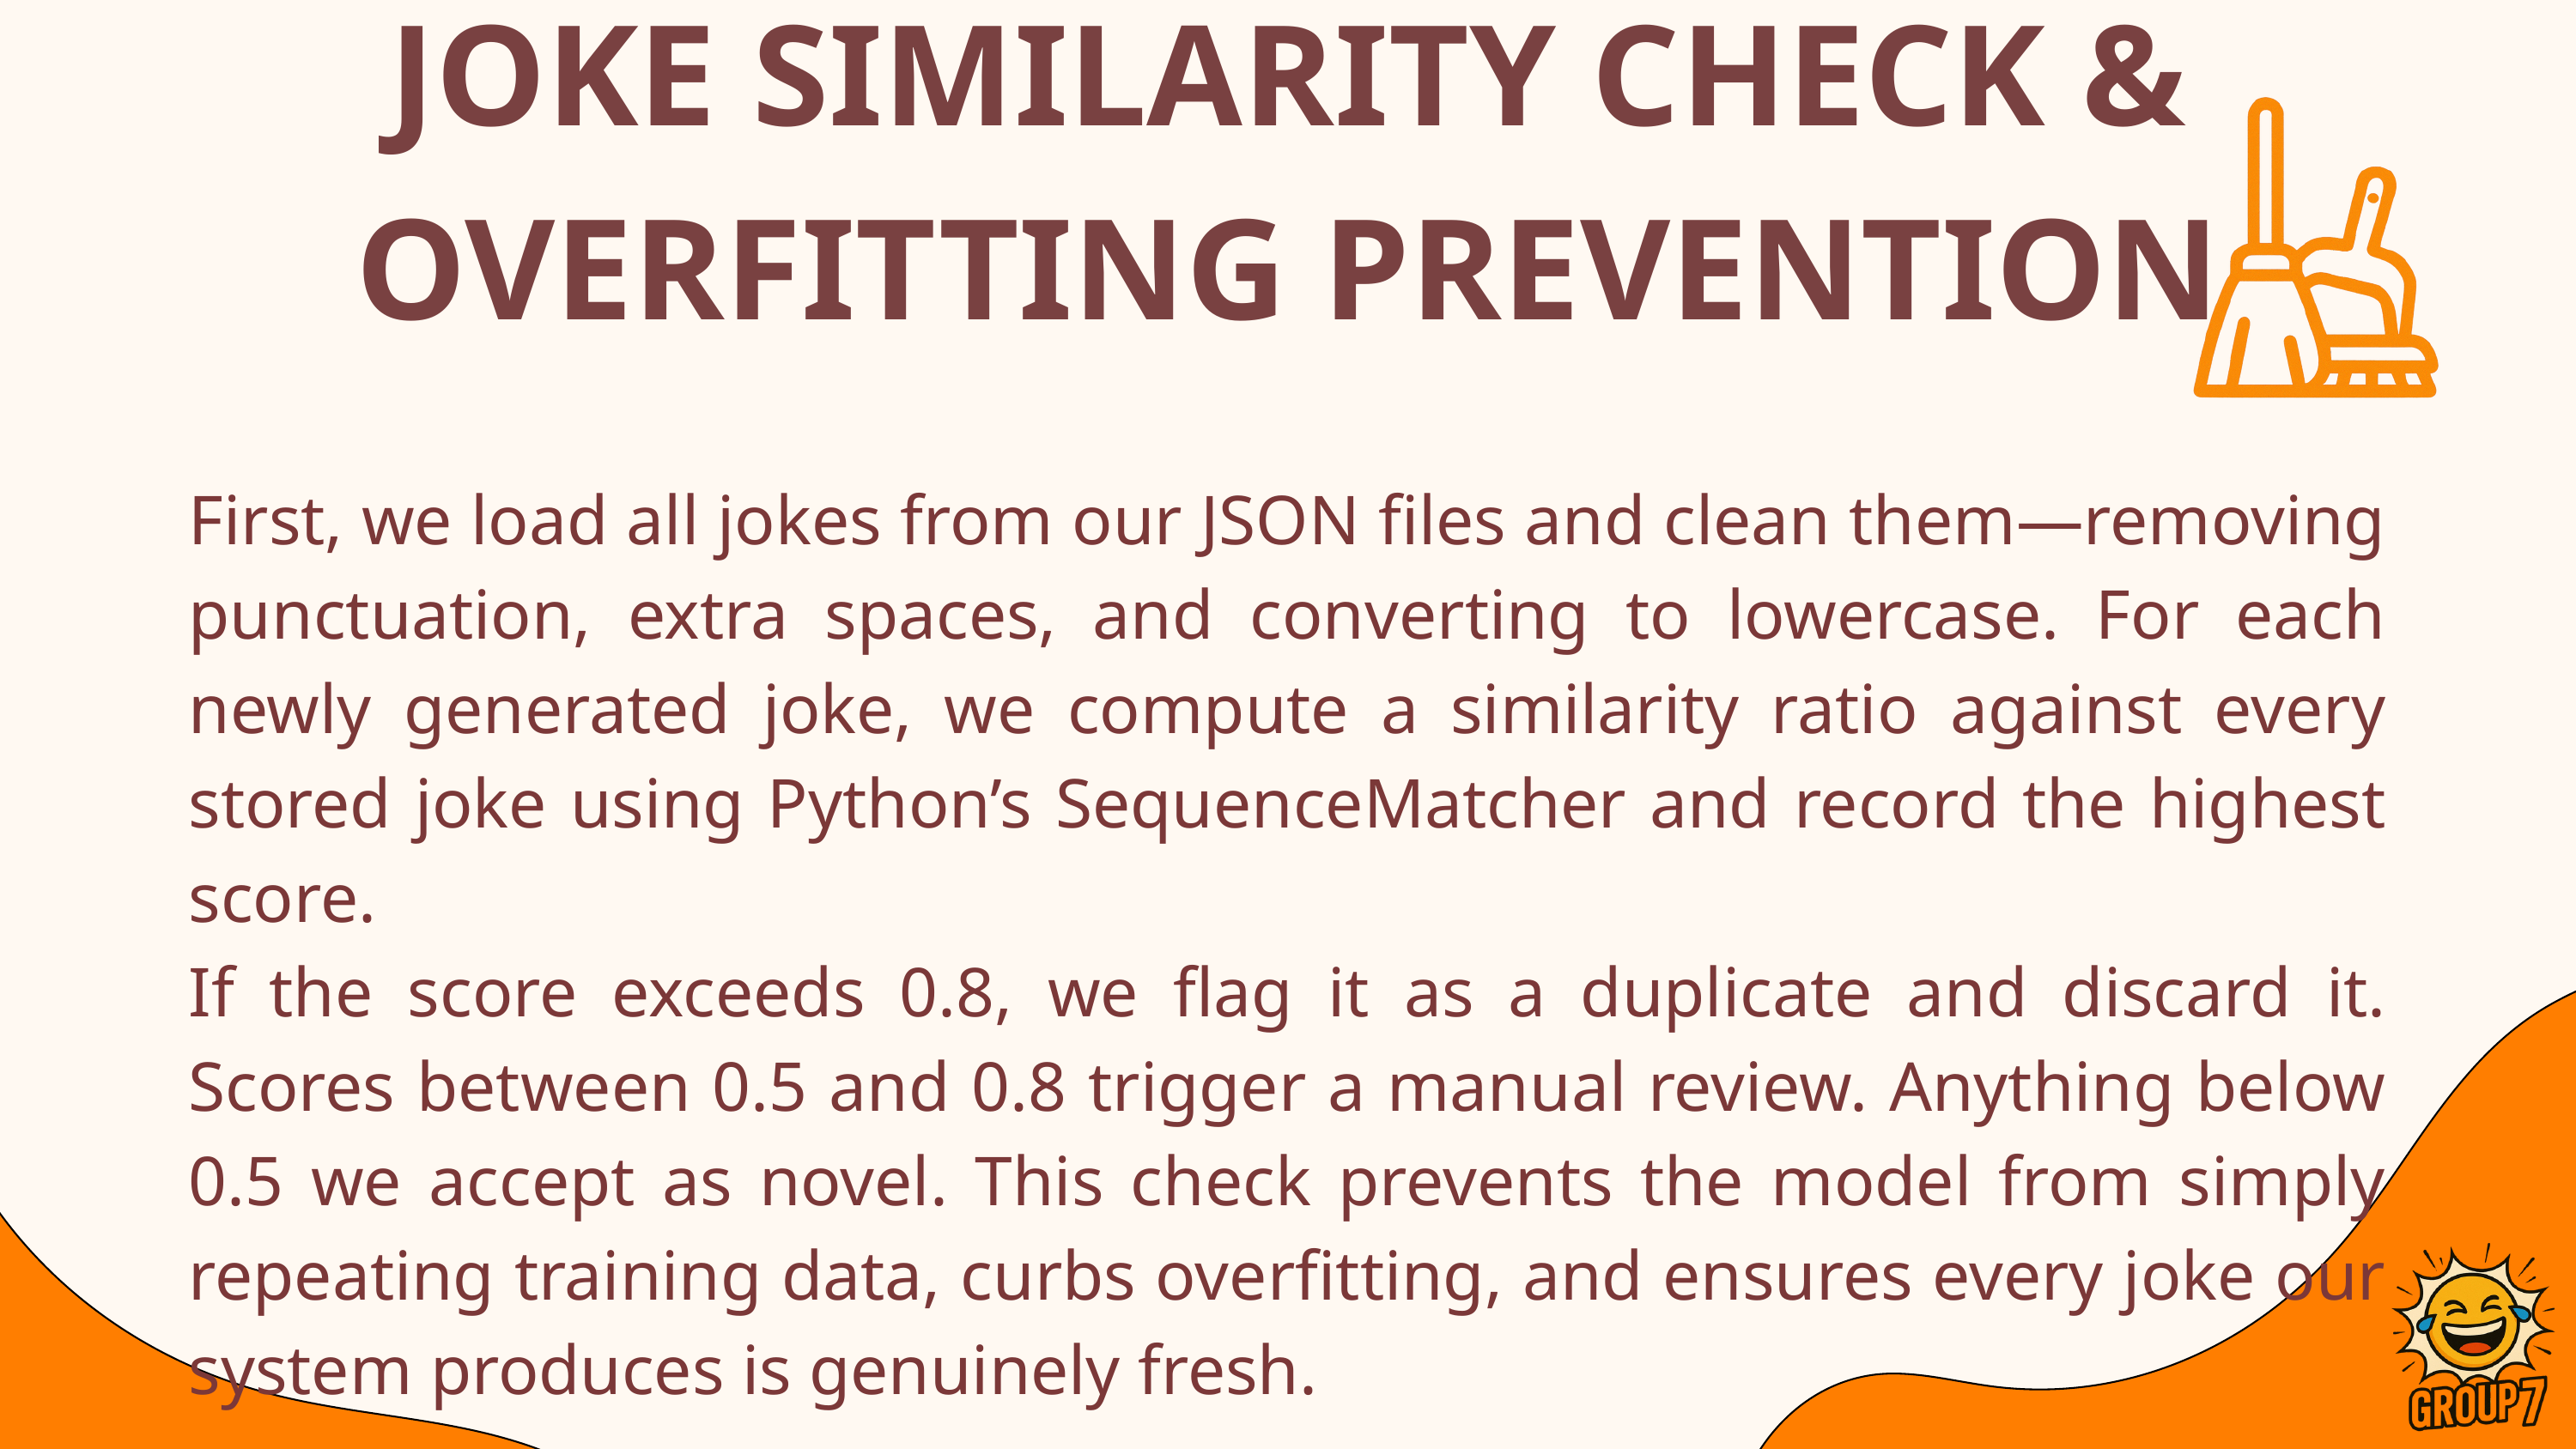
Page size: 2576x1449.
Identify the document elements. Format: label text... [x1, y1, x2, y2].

text_box [2105, 38, 2530, 464]
text_box First, we load all jokes from our JSON files and clean them—removing punctuation, extra spaces, and converting to lowercase. For each newly generated joke, we compute a similarity ratio against every stored joke using Python’s SequenceMatcher and record the highest score. If the score exceeds 0.8, we flag it as a duplicate and discard it. Scores between 0.5 and 0.8 trigger a manual review. Anything below 0.5 we accept as novel. This check prevents the model from simply repeating training data, curbs overfitting, and ensures every joke our system produces is genuinely fresh. [188, 464, 2387, 1449]
text_box JOKE SIMILARITY CHECK & OVERFITTING PREVENTION [137, 0, 2439, 349]
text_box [1542, 1027, 2576, 1449]
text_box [0, 960, 820, 1449]
